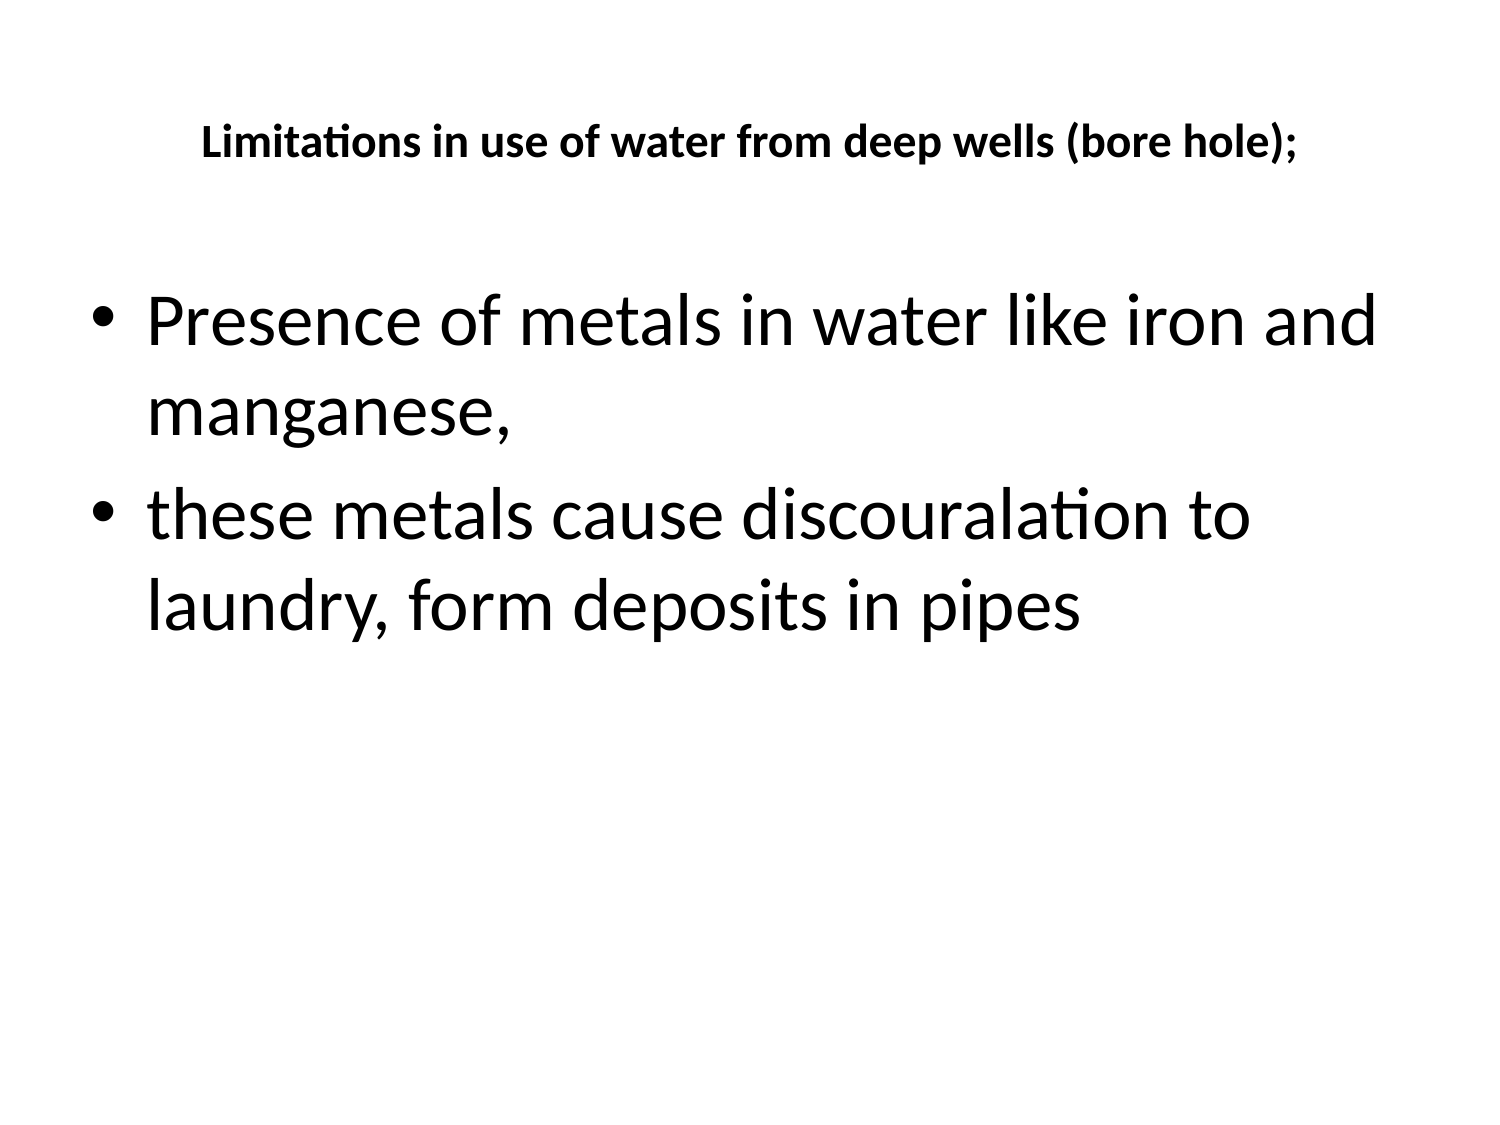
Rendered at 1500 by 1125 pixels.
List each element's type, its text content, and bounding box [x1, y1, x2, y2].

title Limitations in use of water from deep wells (bore hole); [75, 45, 1425, 233]
list Presence of metals in water like iron and manganese, these metals cause discouralation to laundry, form deposits in pipes [75, 262, 1425, 1005]
